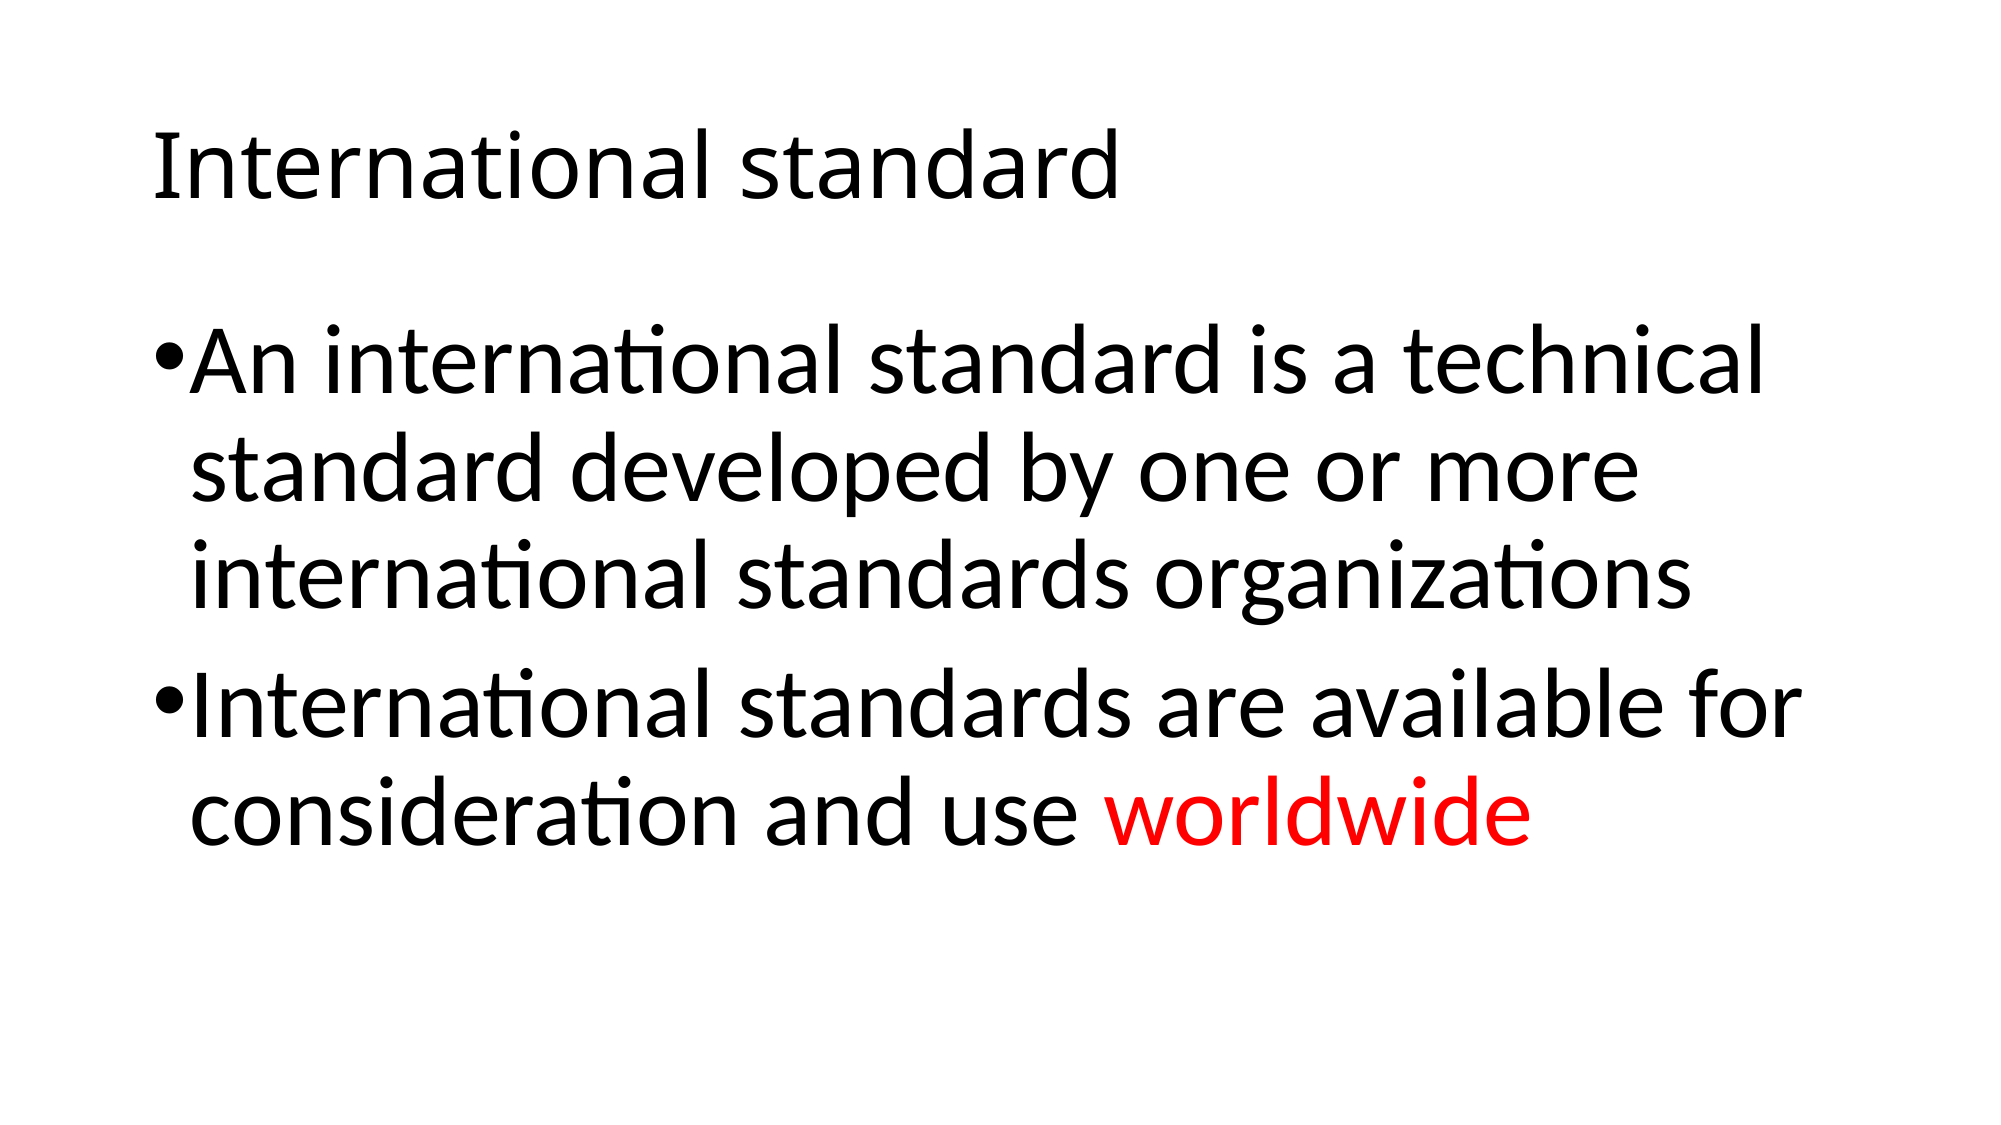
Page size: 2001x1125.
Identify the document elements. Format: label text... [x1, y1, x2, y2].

list An international standard is a technical standard developed by one or more international standards organizations International standards are available for consideration and use worldwide [137, 299, 1863, 1014]
title International standard [137, 59, 1863, 278]
